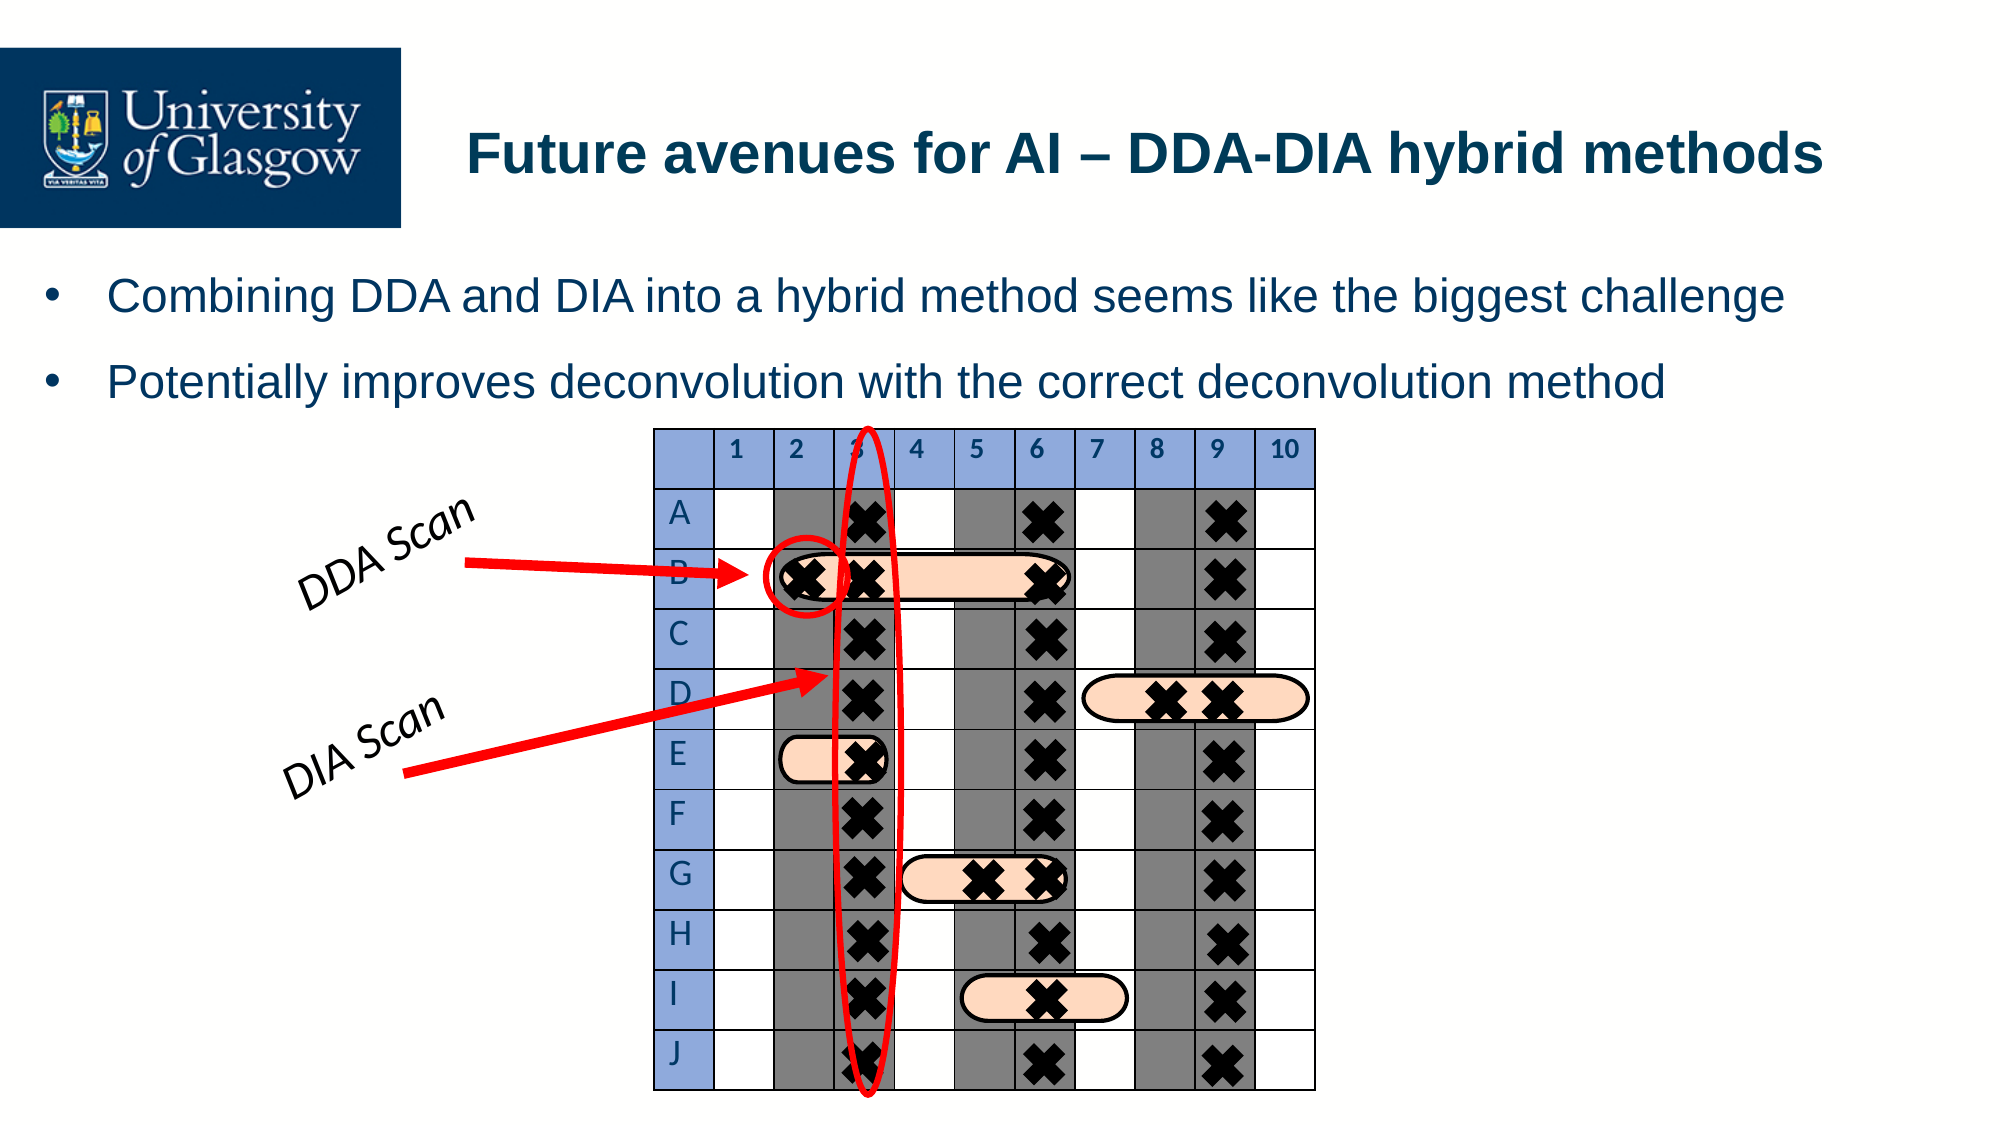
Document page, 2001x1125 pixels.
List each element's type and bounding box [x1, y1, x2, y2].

text_box [1029, 923, 1070, 963]
table_cell [895, 490, 954, 548]
text_box [1024, 1044, 1064, 1085]
table_cell [1196, 730, 1254, 789]
table_cell [1196, 971, 1254, 1029]
text_box [1025, 681, 1065, 722]
table_cell [955, 730, 1014, 789]
table_cell [1136, 971, 1194, 1029]
table_cell [955, 610, 1014, 668]
table_cell [1196, 851, 1254, 909]
table_cell [655, 971, 713, 1029]
table_cell [1256, 1031, 1314, 1089]
table_header [1016, 430, 1074, 488]
table_cell [1256, 730, 1314, 789]
table_cell [1016, 1031, 1074, 1089]
table_cell [889, 490, 894, 532]
table_cell [1196, 610, 1254, 668]
table_header [835, 430, 862, 488]
table_cell [1256, 790, 1314, 849]
table_cell [895, 550, 954, 554]
table_cell [1016, 911, 1074, 969]
text_box [464, 562, 749, 575]
title [451, 115, 1963, 262]
table_cell [901, 790, 954, 849]
table_cell [835, 971, 847, 1029]
table_cell [655, 610, 713, 668]
table_cell [655, 670, 713, 675]
table_cell [1196, 550, 1254, 608]
table_cell [775, 610, 833, 668]
table_cell [955, 851, 1014, 856]
table_header [955, 430, 1014, 488]
table_cell [1016, 670, 1074, 729]
table_cell [1136, 490, 1194, 548]
table_cell [901, 851, 954, 871]
table_cell [1256, 971, 1314, 1029]
text_box [1204, 741, 1244, 782]
text_box [1205, 981, 1246, 1022]
list [29, 263, 1963, 1105]
table_cell [715, 610, 773, 668]
table_cell [835, 1031, 860, 1089]
table_cell [1136, 550, 1194, 608]
table_cell [889, 992, 894, 1029]
table_header [1256, 430, 1314, 488]
table_cell [895, 1031, 954, 1089]
table_cell [775, 851, 833, 909]
table_cell [1136, 790, 1194, 849]
table_cell [1256, 610, 1314, 668]
table_cell [715, 774, 773, 789]
table_cell [715, 851, 773, 909]
table_cell [955, 902, 1014, 909]
table_header [775, 430, 833, 488]
table_cell [901, 670, 954, 729]
table_cell [1256, 911, 1314, 969]
table_cell [715, 1031, 773, 1089]
table_cell [1016, 730, 1074, 789]
table_cell [775, 490, 833, 548]
table_cell [1256, 851, 1314, 909]
table_cell [1196, 490, 1254, 548]
table_cell [835, 911, 841, 969]
table_cell [955, 600, 1014, 608]
table_cell [1016, 490, 1074, 548]
text_box [1023, 502, 1063, 542]
table_cell [1076, 730, 1134, 789]
table_header [715, 430, 773, 488]
text_box [1205, 622, 1246, 662]
table_cell [655, 911, 713, 969]
table_header [1196, 430, 1254, 488]
table_cell [1076, 490, 1134, 548]
text_box [1202, 801, 1243, 842]
table_cell [655, 1031, 713, 1089]
table_header [1076, 430, 1134, 488]
table_header [874, 430, 894, 488]
table_cell [1016, 610, 1074, 668]
table_cell [775, 774, 833, 789]
table_cell [715, 911, 773, 969]
table_cell [655, 490, 713, 548]
table_cell [810, 670, 833, 729]
text_box [1206, 501, 1246, 541]
table_cell [1136, 670, 1194, 675]
table_header [1136, 430, 1194, 488]
table_cell [895, 911, 954, 969]
text_box [1204, 860, 1245, 901]
table_cell [715, 790, 773, 849]
table_cell [1256, 490, 1314, 548]
text_box [1202, 1046, 1243, 1086]
table_cell [955, 490, 1014, 548]
table_cell [835, 490, 847, 548]
table_cell [955, 790, 1014, 849]
table_cell [899, 883, 954, 909]
table_cell [1016, 971, 1074, 975]
table_cell [1016, 550, 1074, 608]
table_header [895, 430, 954, 488]
table_cell [1016, 851, 1074, 909]
table_cell [775, 670, 796, 675]
table_cell [655, 851, 713, 909]
table_cell [895, 971, 954, 1029]
table_cell [898, 600, 954, 608]
text_box [1205, 559, 1246, 600]
table_cell [1136, 1031, 1194, 1089]
table_cell [655, 577, 713, 608]
table_cell [1076, 790, 1134, 849]
text_box [1026, 619, 1067, 660]
table_cell [899, 610, 954, 668]
table_cell [775, 911, 833, 969]
table_cell [876, 1031, 894, 1089]
table_cell [955, 550, 1014, 554]
text_box [259, 427, 1070, 1096]
table_header [655, 430, 713, 488]
table_cell [715, 490, 773, 548]
table_cell [955, 911, 1014, 969]
table_cell [1076, 851, 1134, 909]
table_cell [1136, 911, 1194, 969]
table_cell [902, 730, 954, 789]
table_cell [1076, 971, 1134, 1029]
table_cell [1136, 722, 1194, 729]
table_cell [1016, 790, 1074, 849]
table_cell [1136, 730, 1194, 789]
table_cell [775, 971, 833, 1029]
table_cell [1196, 790, 1254, 849]
table_cell [715, 550, 773, 608]
table_cell [655, 550, 713, 562]
text_box [1025, 740, 1066, 780]
table_cell [1076, 1031, 1134, 1089]
table_cell [655, 774, 713, 789]
table_cell [715, 670, 773, 675]
table_cell [1196, 670, 1254, 675]
table_cell [1136, 610, 1194, 668]
table_cell [1256, 670, 1314, 729]
table_cell [1196, 911, 1254, 969]
table_cell [775, 790, 833, 849]
text_box [1083, 675, 1308, 722]
table_cell [1256, 550, 1314, 608]
picture [0, 0, 2000, 1125]
table_cell [1076, 550, 1134, 608]
text_box [1024, 800, 1064, 840]
table_cell [1076, 911, 1134, 969]
table_cell [715, 971, 773, 1029]
text_box [961, 975, 1127, 1021]
table_cell [1196, 722, 1254, 729]
table_cell [775, 1031, 833, 1089]
table_cell [655, 790, 713, 849]
table_cell [1076, 670, 1134, 729]
table_cell [955, 971, 1014, 1029]
text_box [274, 452, 543, 642]
table_cell [1196, 1031, 1254, 1089]
table_cell [1016, 1021, 1074, 1029]
table_cell [955, 670, 1014, 729]
text_box [1208, 924, 1248, 965]
table_cell [1076, 610, 1134, 668]
table_cell [1136, 851, 1194, 909]
table_cell [955, 1031, 1014, 1089]
